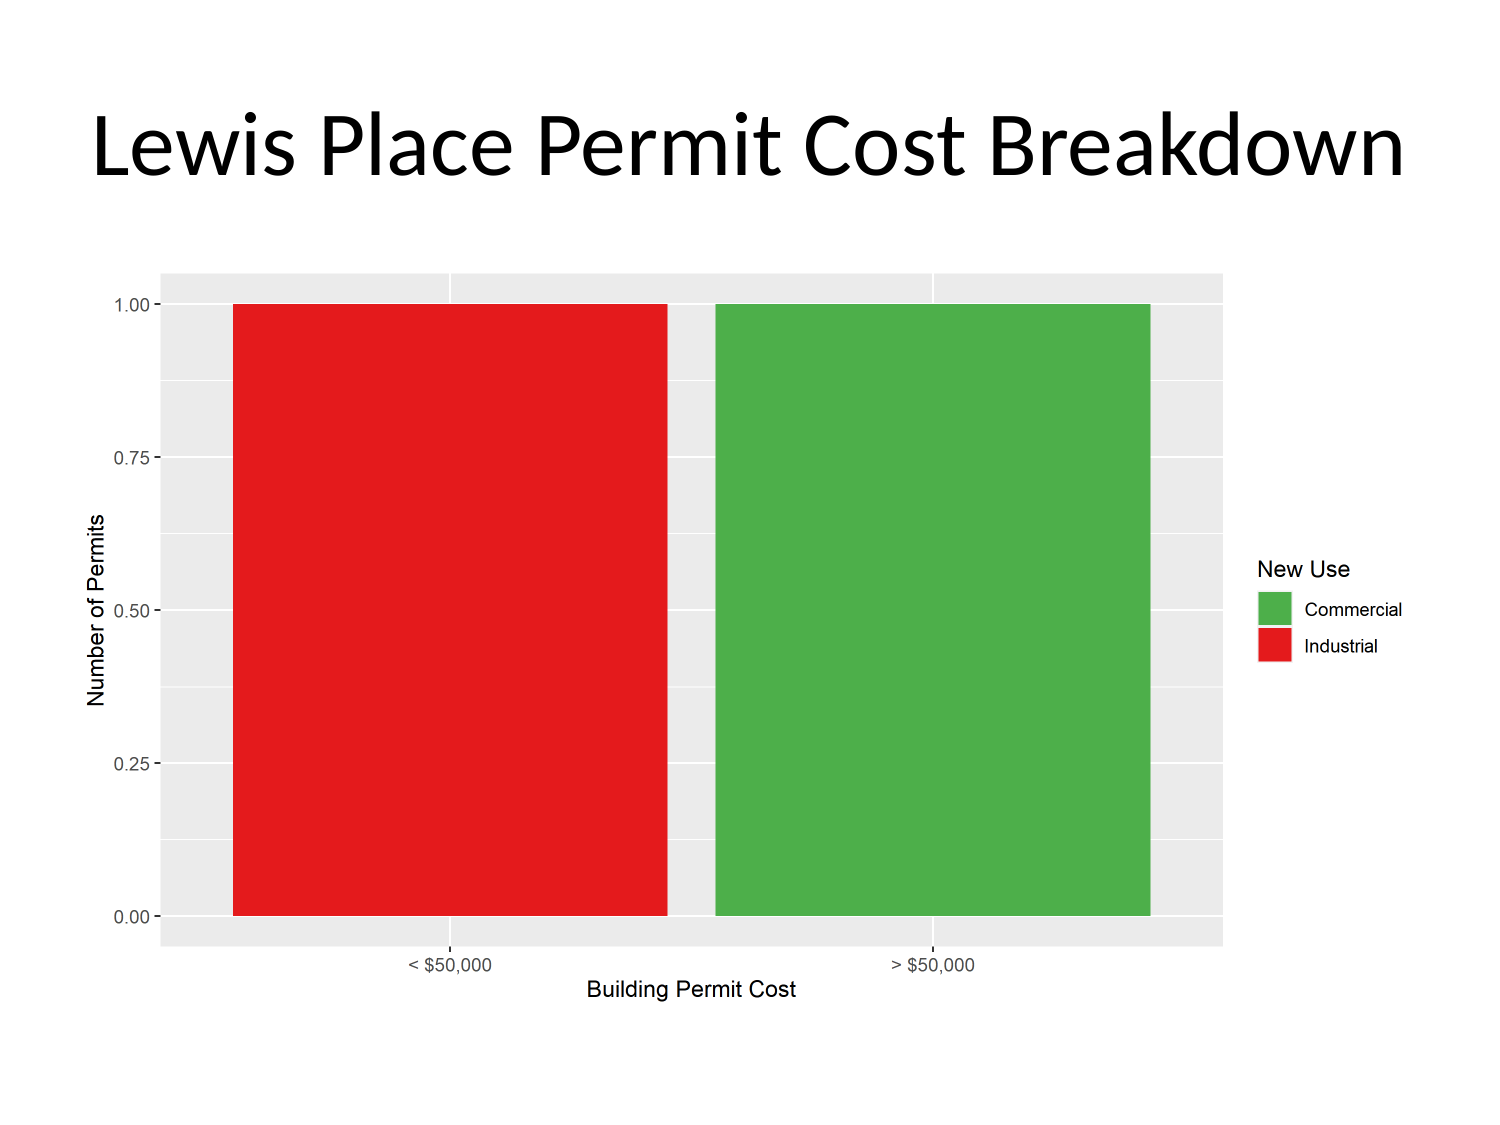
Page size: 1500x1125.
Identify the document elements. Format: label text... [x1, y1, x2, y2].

title Lewis Place Permit Cost Breakdown [75, 45, 1425, 233]
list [74, 262, 1426, 1013]
